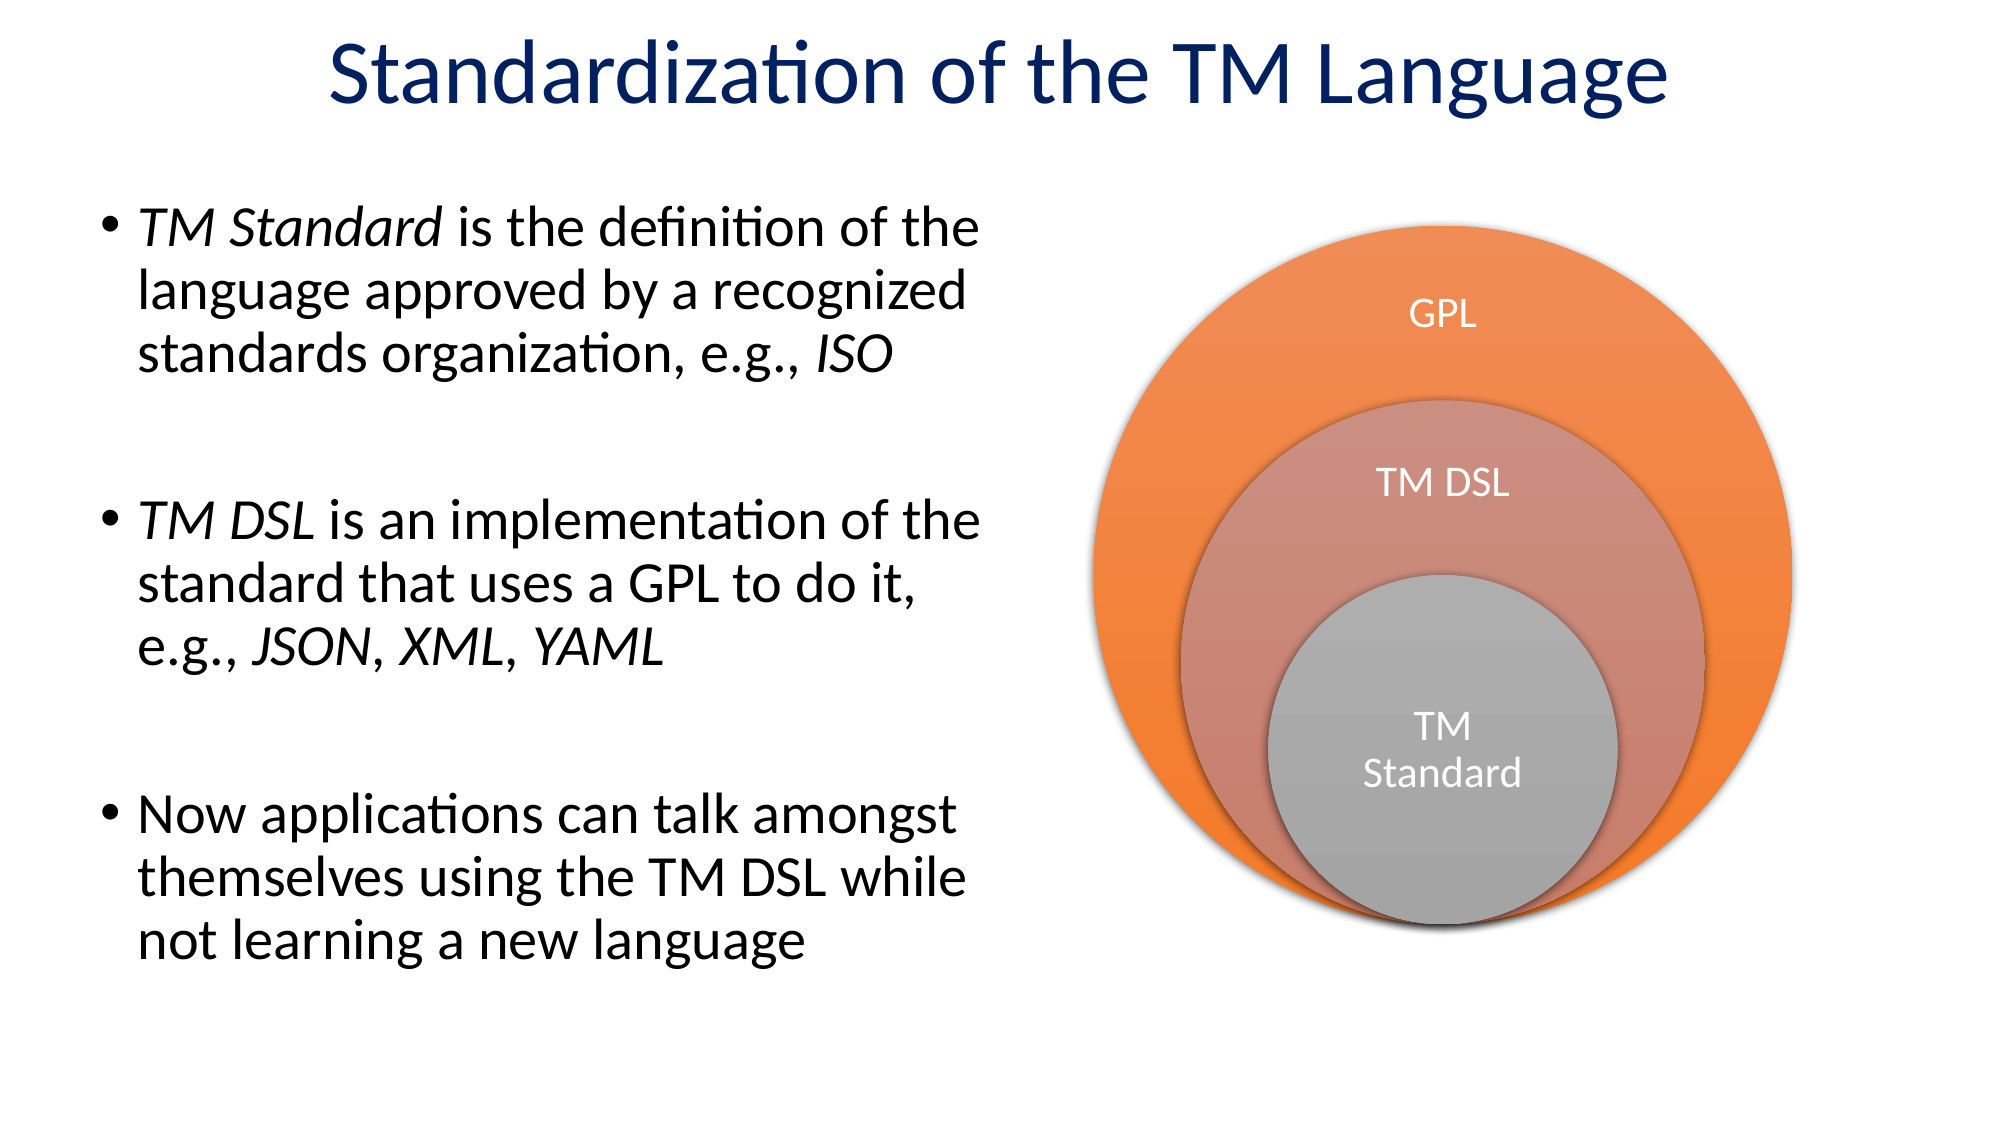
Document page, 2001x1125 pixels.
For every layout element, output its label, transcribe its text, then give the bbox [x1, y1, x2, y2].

title Standardization of the TM Language [33, 2, 1967, 145]
list TM Standard is the definition of the language approved by a recognized standards organization, e.g., ISO TM DSL is an implementation of the standard that uses a GPL to do it, e.g., JSON, XML, YAML Now applications can talk amongst themselves using the TM DSL while not learning a new language [85, 188, 1016, 980]
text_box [918, 225, 1967, 925]
